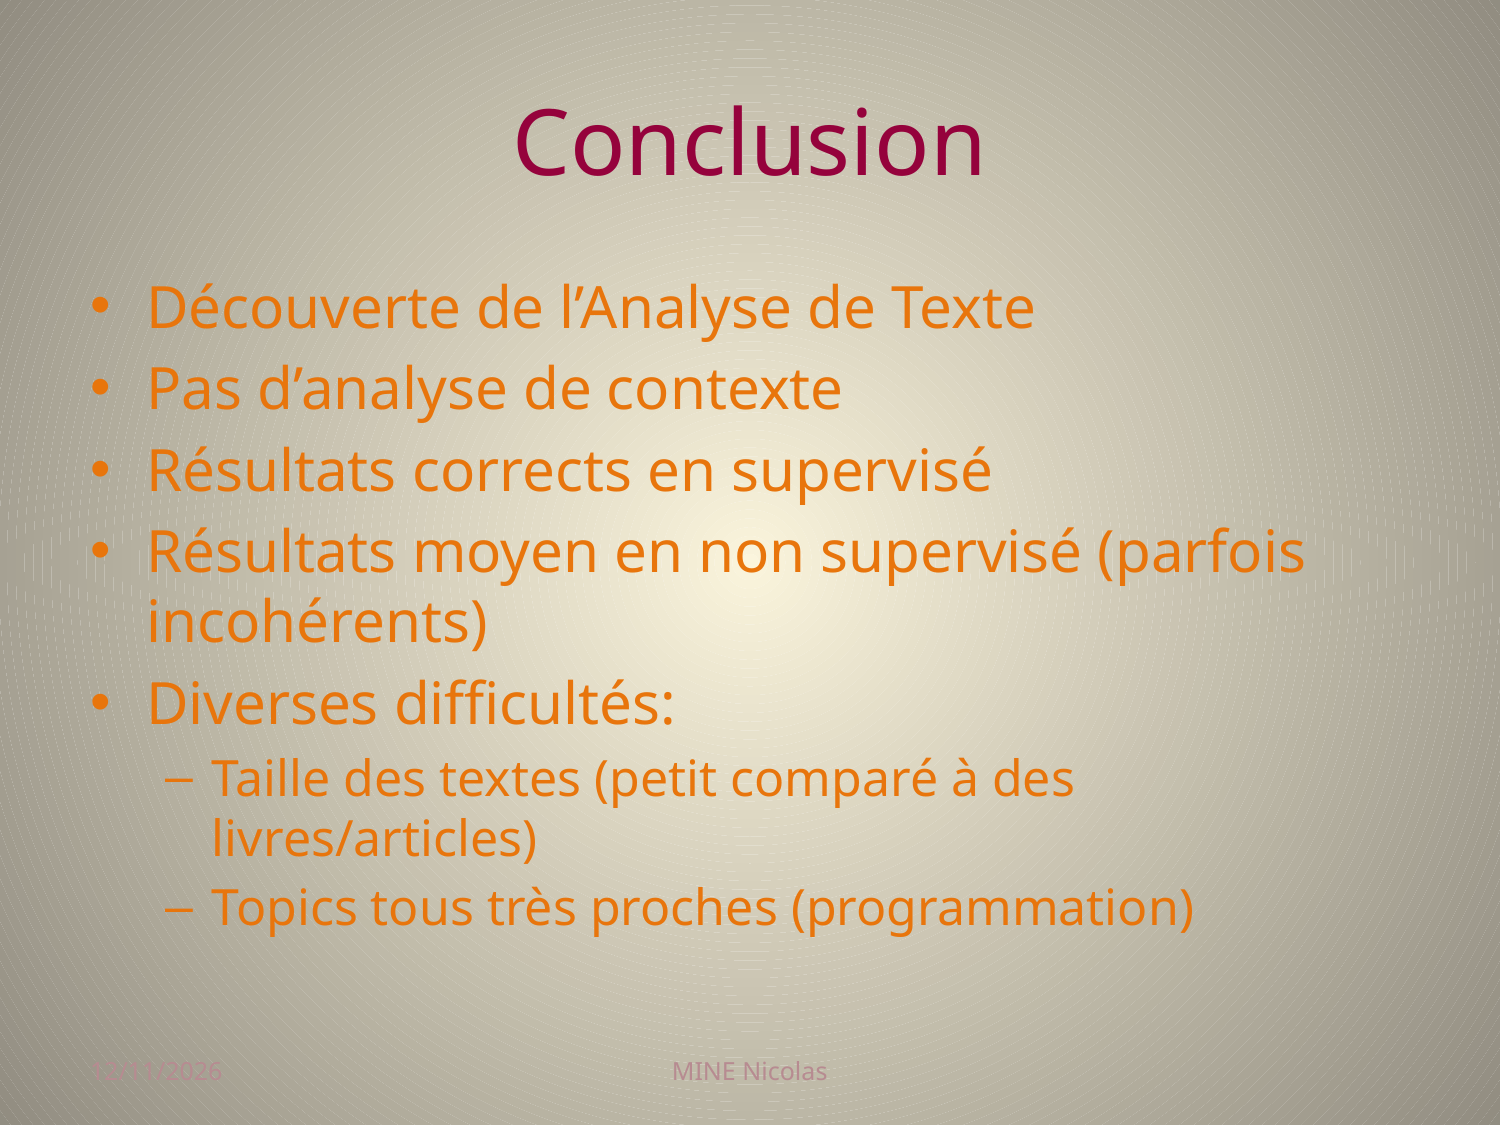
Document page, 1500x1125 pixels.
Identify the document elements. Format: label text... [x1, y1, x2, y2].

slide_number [75, 1042, 425, 1103]
title Conclusion [75, 45, 1425, 233]
list Découverte de l’Analyse de Texte Pas d’analyse de contexte Résultats corrects en supervisé Résultats moyen en non supervisé (parfois incohérents) Diverses difficultés: Taille des textes (petit comparé à des livres/articles) Topics tous très proches (programmation) [75, 262, 1425, 1035]
footer MINE Nicolas [512, 1042, 988, 1103]
